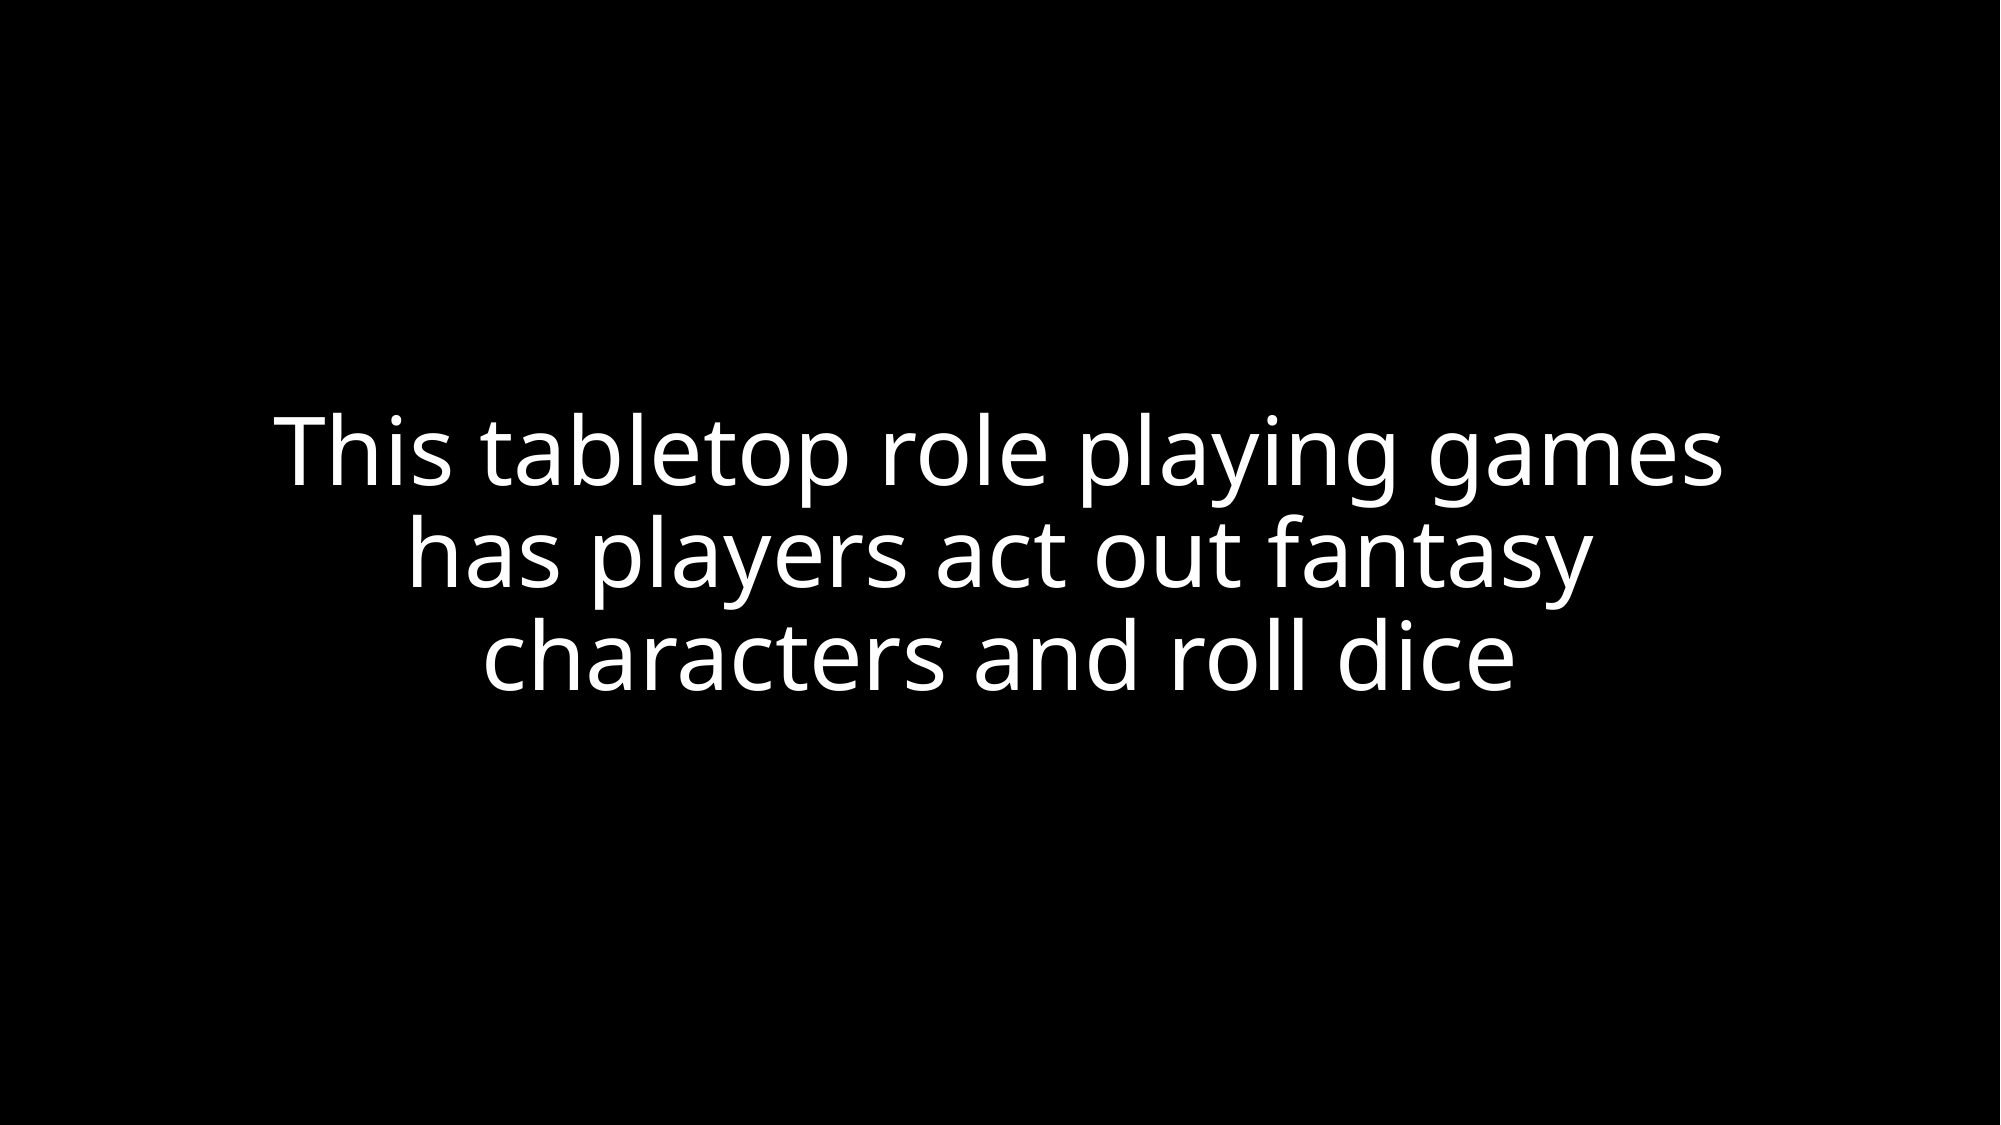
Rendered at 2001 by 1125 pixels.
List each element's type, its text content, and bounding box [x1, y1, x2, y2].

title This tabletop role playing games has players act out fantasy characters and roll dice [249, 326, 1750, 719]
